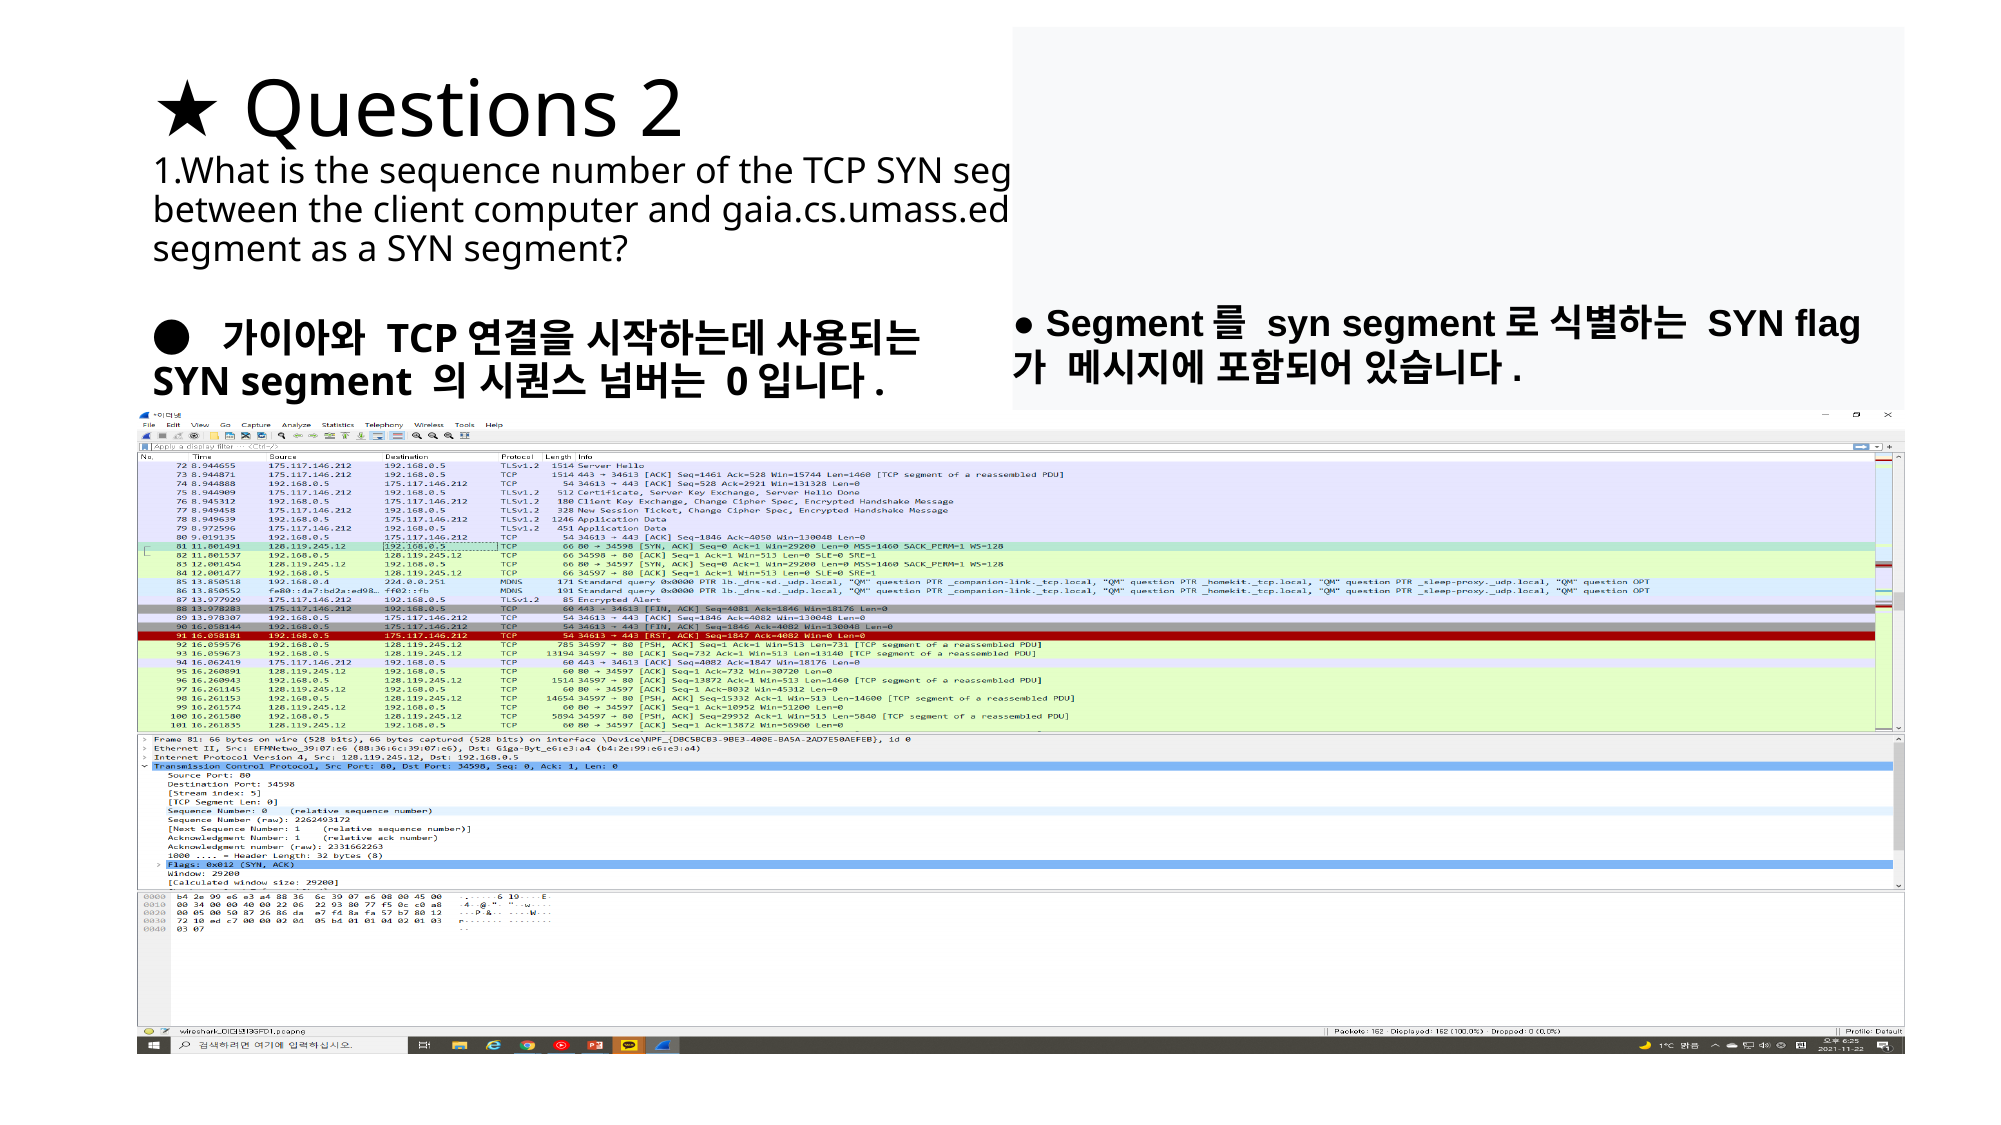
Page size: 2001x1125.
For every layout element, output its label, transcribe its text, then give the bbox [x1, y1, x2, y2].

list ● 가이아와 TCP연결을 시작하는데 사용되는 SYN segment 의 시퀀스 넘버는 0입니다. [137, 275, 984, 410]
list ● Segment를 syn segment로 식별하는 SYN flag가 메시지에 포함되어 있습니다. [1012, 26, 1905, 410]
title ★ Questions 2 1.What is the sequence number of the TCP SYN segment that is used to initiate the TCP connection between the client computer and gaia.cs.umass.edu? What is it in the segment that identifies the segment as a SYN segment? [137, 59, 1012, 278]
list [137, 410, 1905, 1054]
